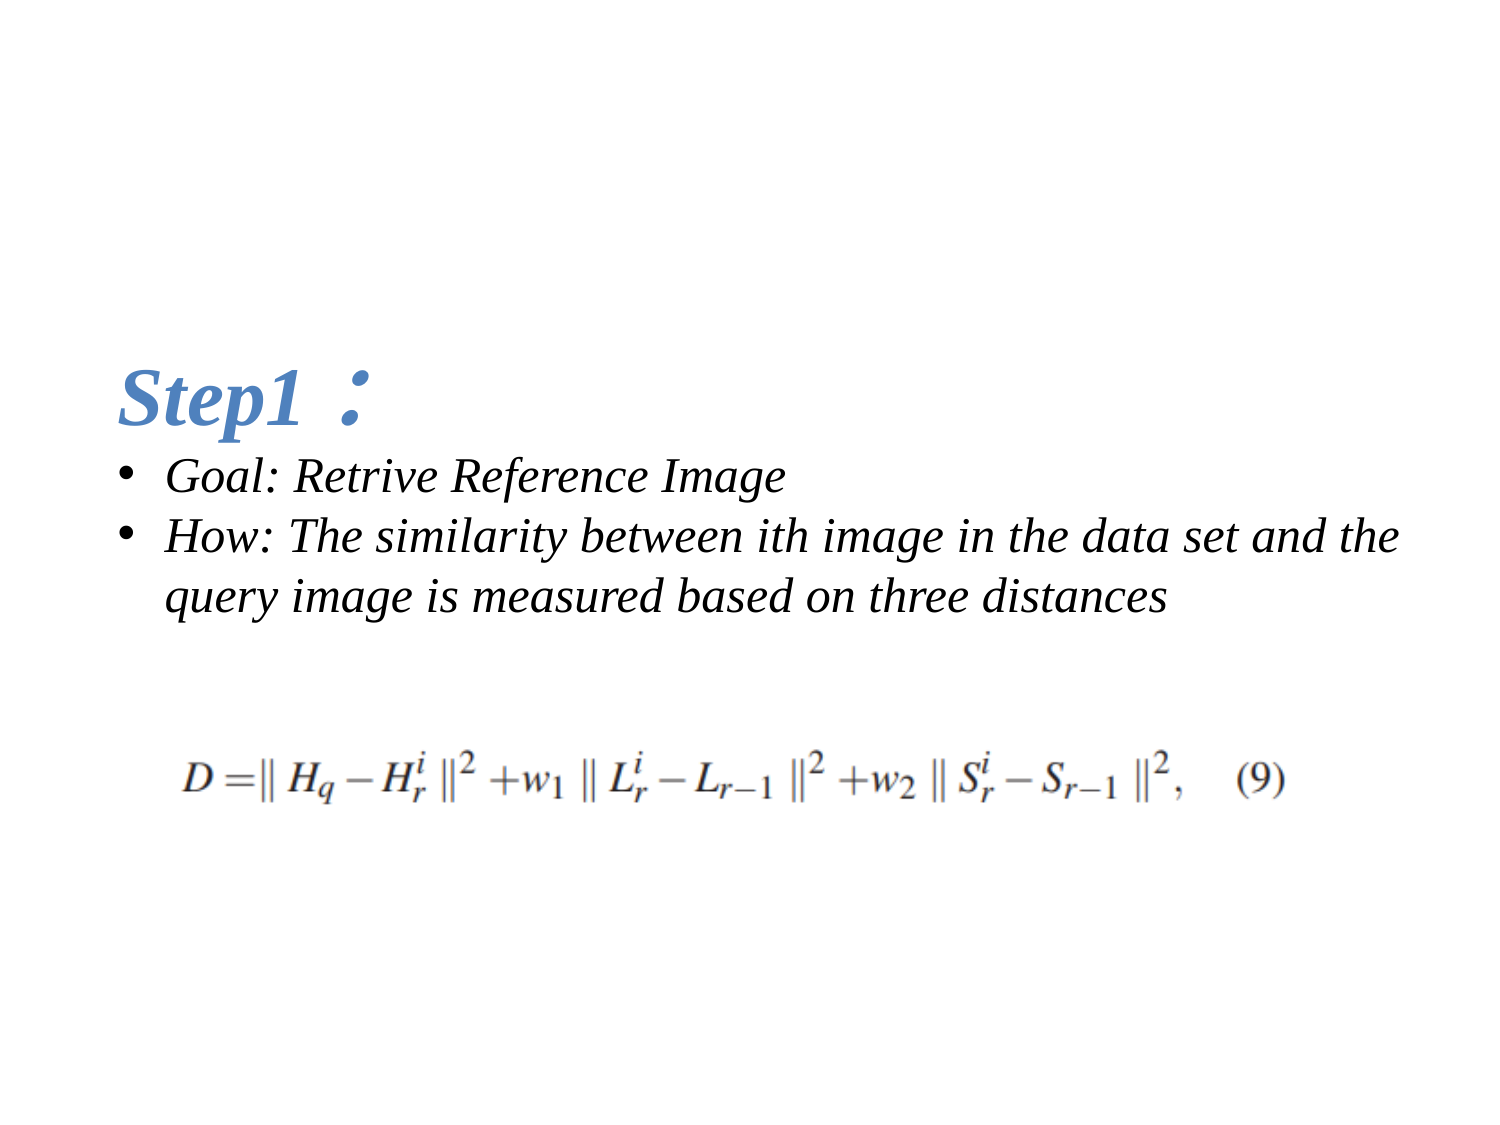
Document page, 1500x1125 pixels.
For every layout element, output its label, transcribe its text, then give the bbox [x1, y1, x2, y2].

text_box Step1： Goal: Retrive Reference Image How: The similarity between ith image in the data set and the query image is measured based on three distances [102, 335, 1485, 675]
picture [135, 739, 1318, 841]
